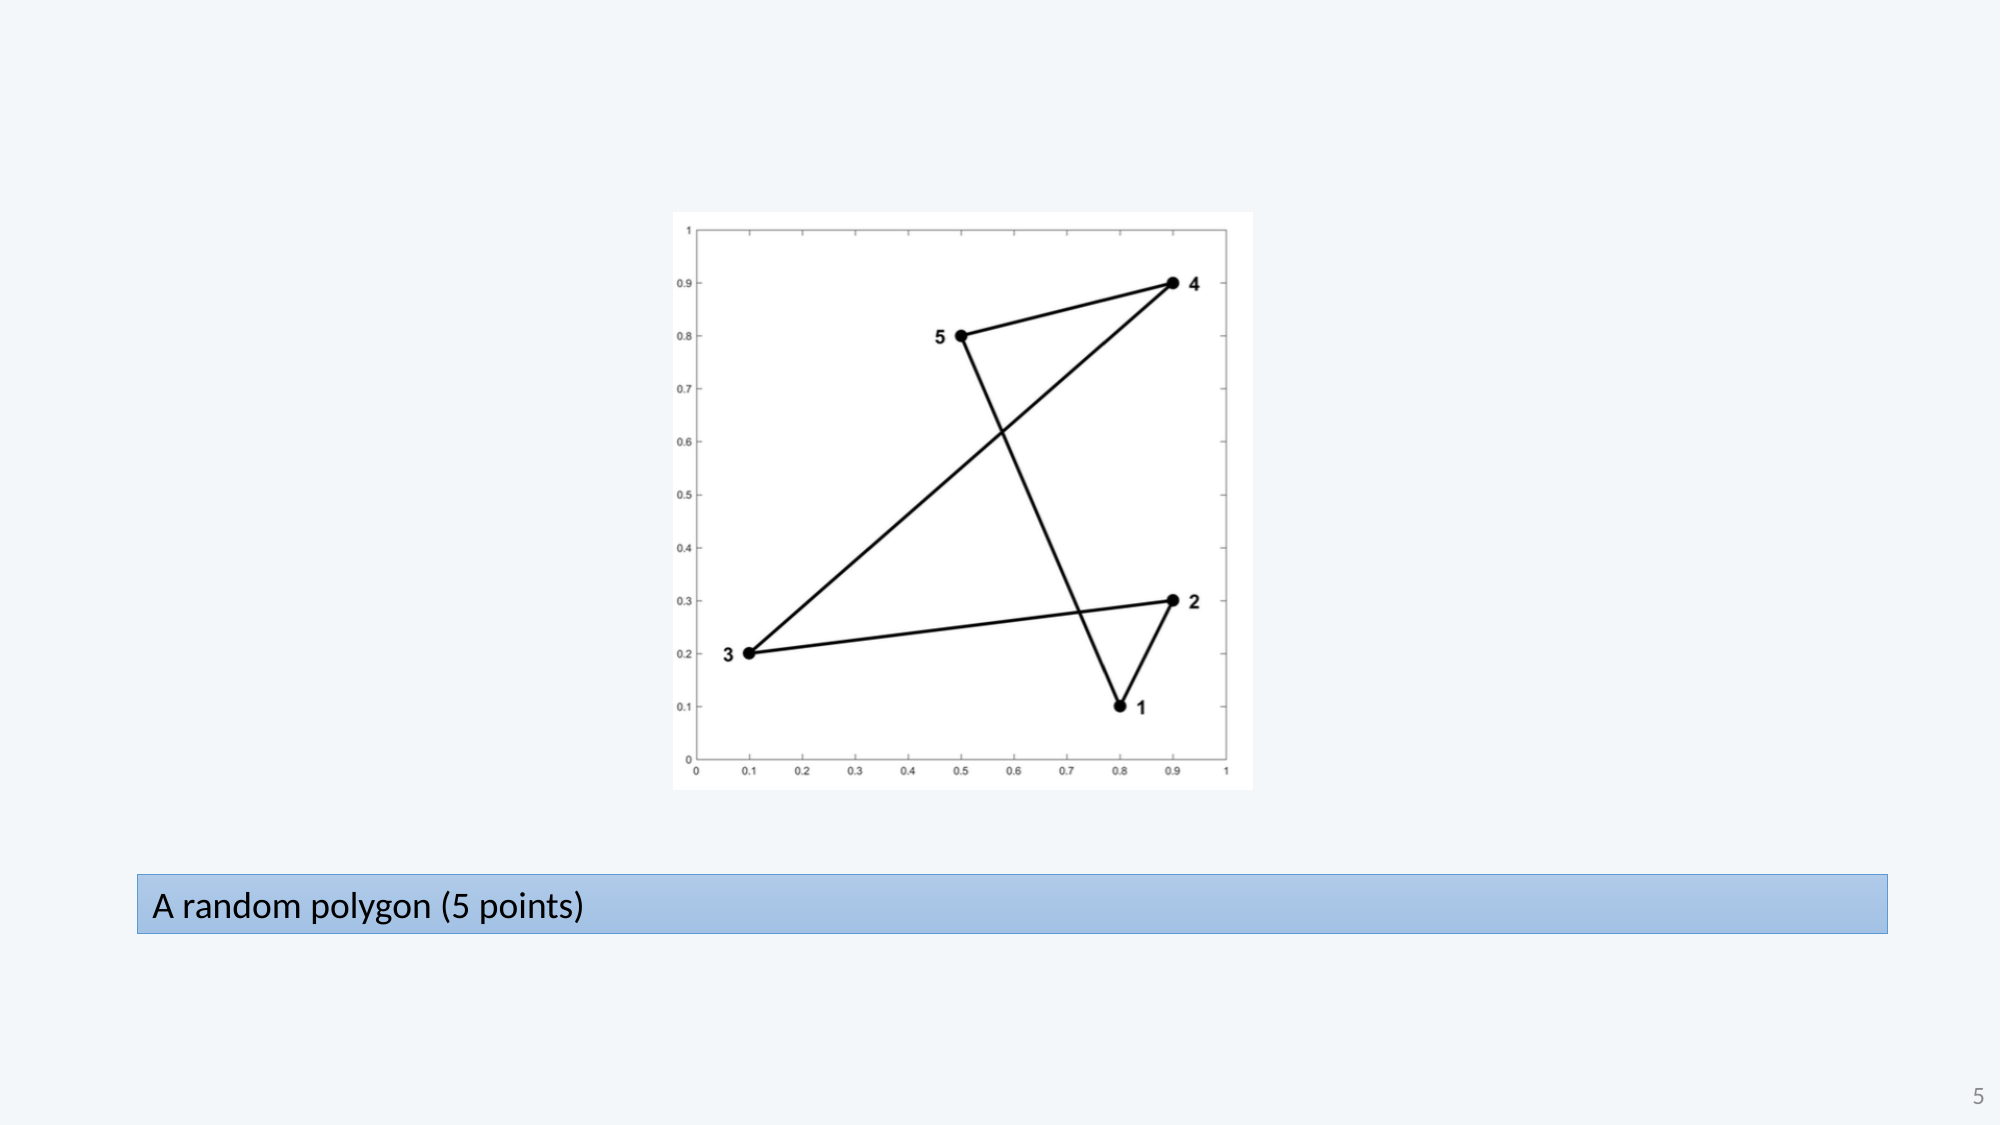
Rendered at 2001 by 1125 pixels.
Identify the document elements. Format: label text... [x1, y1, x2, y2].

text_box A random polygon (5 points) [137, 874, 1888, 934]
picture [673, 212, 1253, 790]
slide_number 5 [1550, 1065, 2000, 1125]
